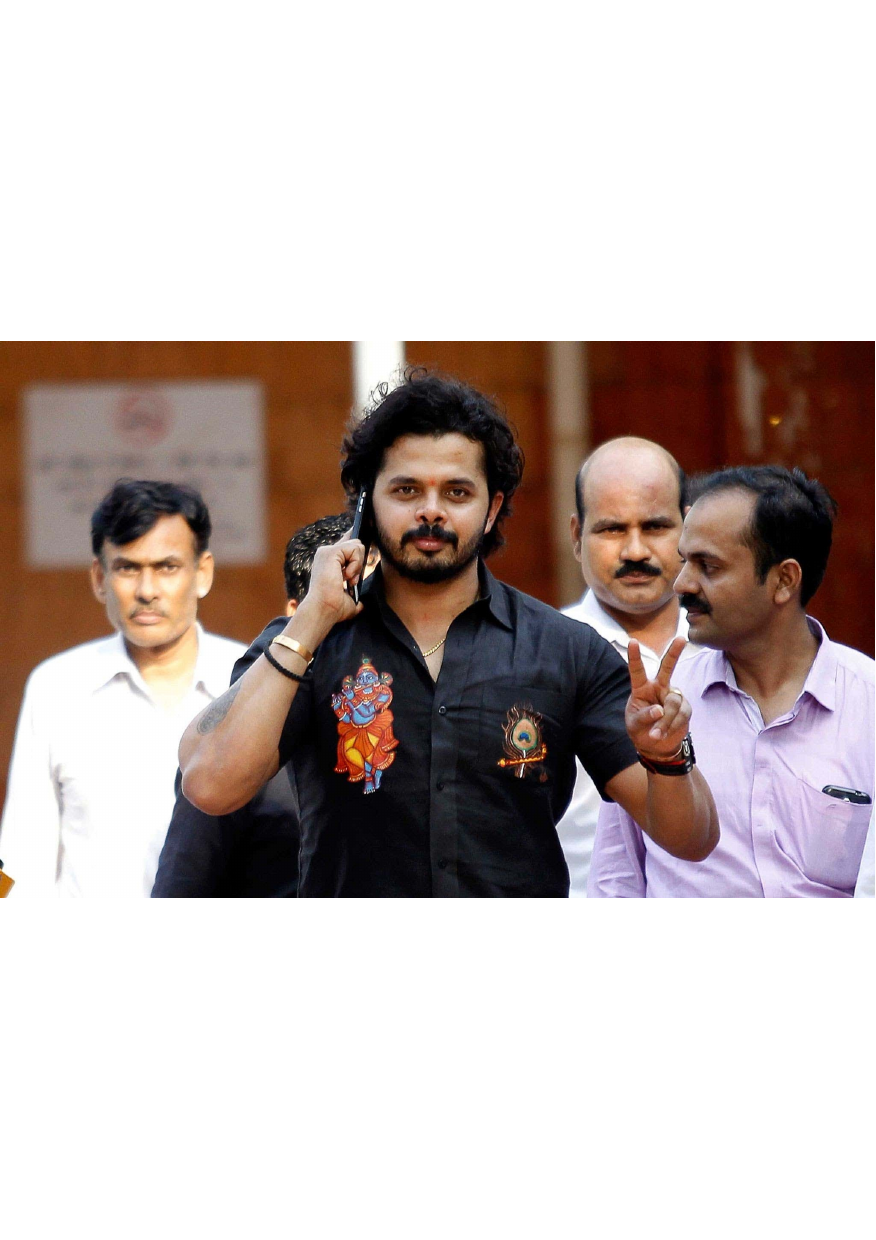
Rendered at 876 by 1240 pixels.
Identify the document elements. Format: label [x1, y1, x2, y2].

picture [0, 341, 875, 899]
